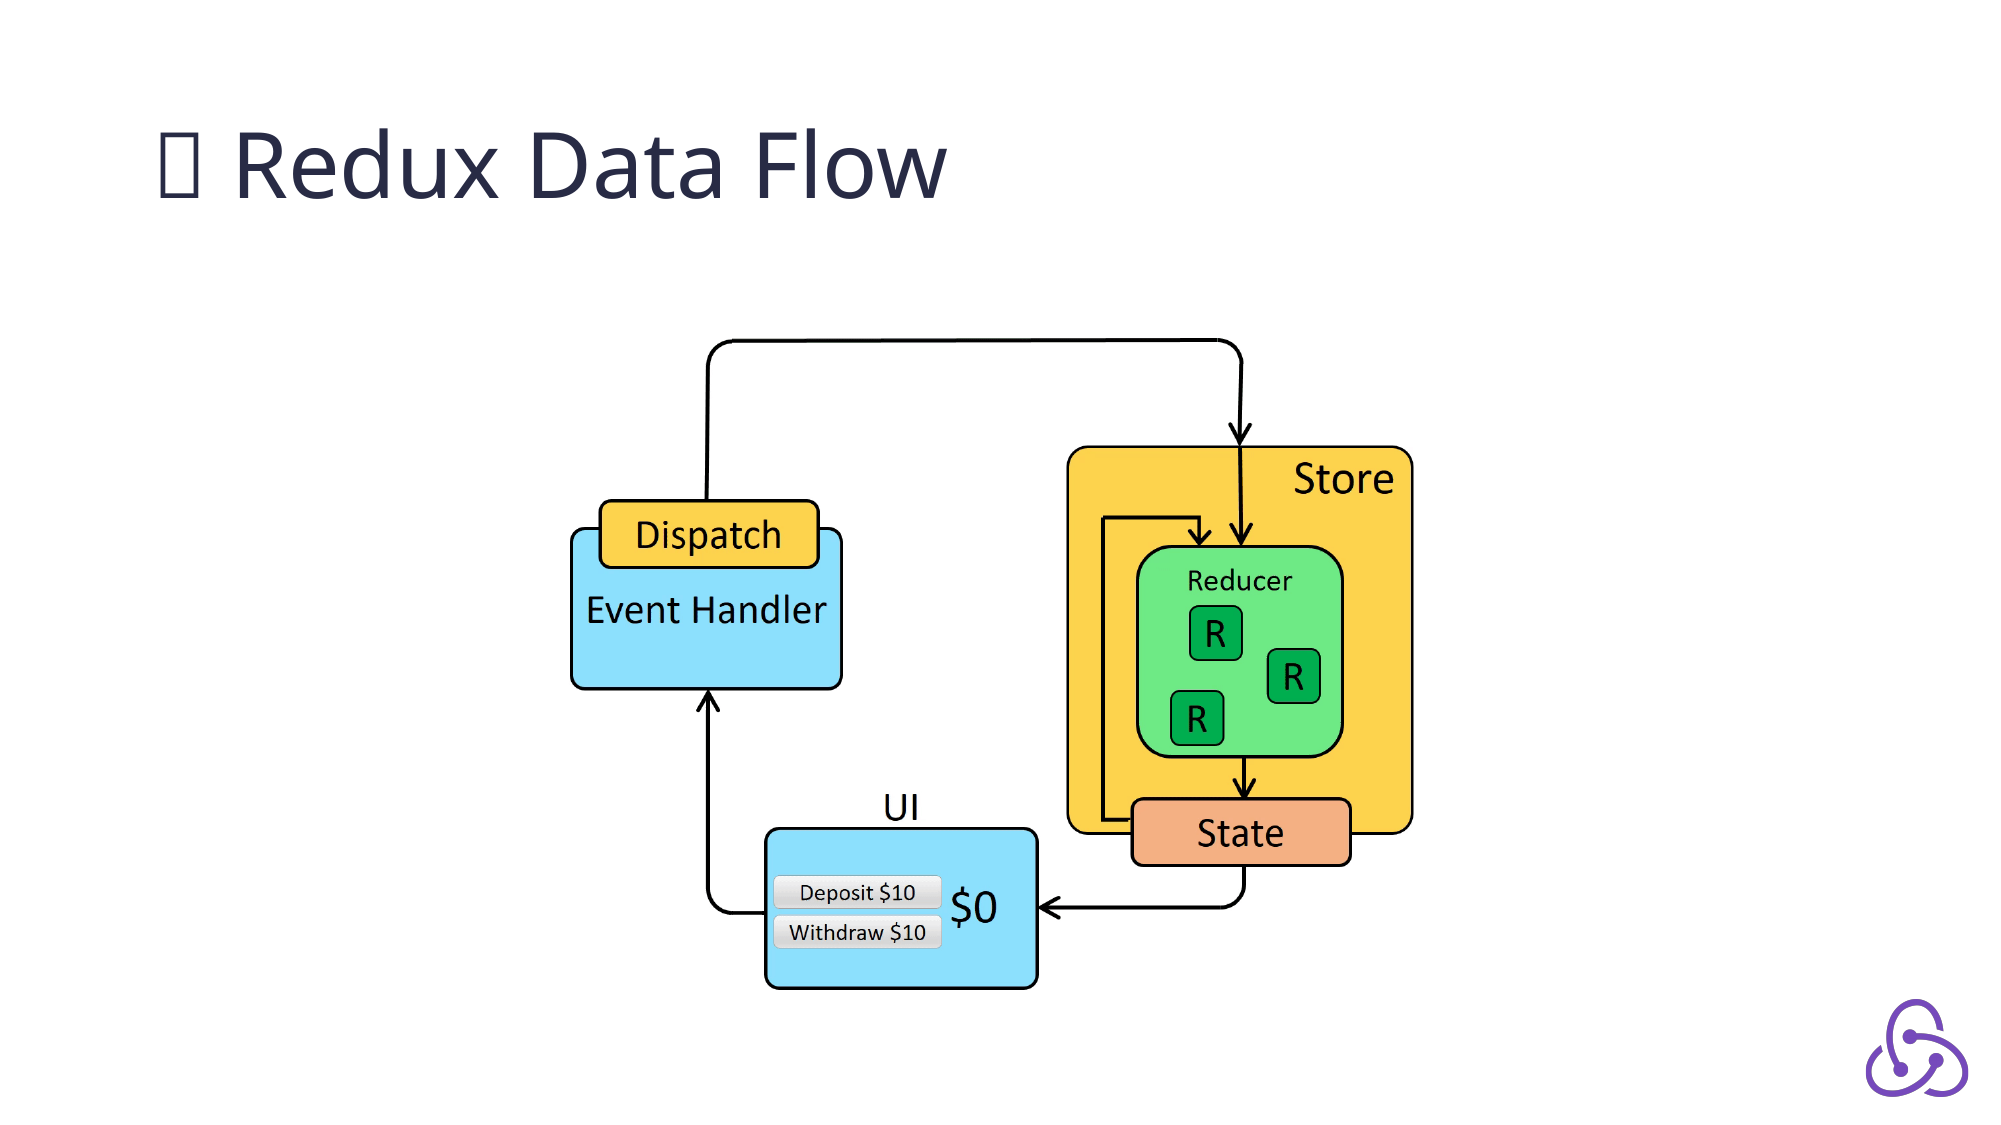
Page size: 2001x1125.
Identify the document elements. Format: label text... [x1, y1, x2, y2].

picture [1862, 999, 1970, 1097]
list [524, 277, 1476, 992]
title 🧠 Redux Data Flow [137, 59, 1863, 278]
